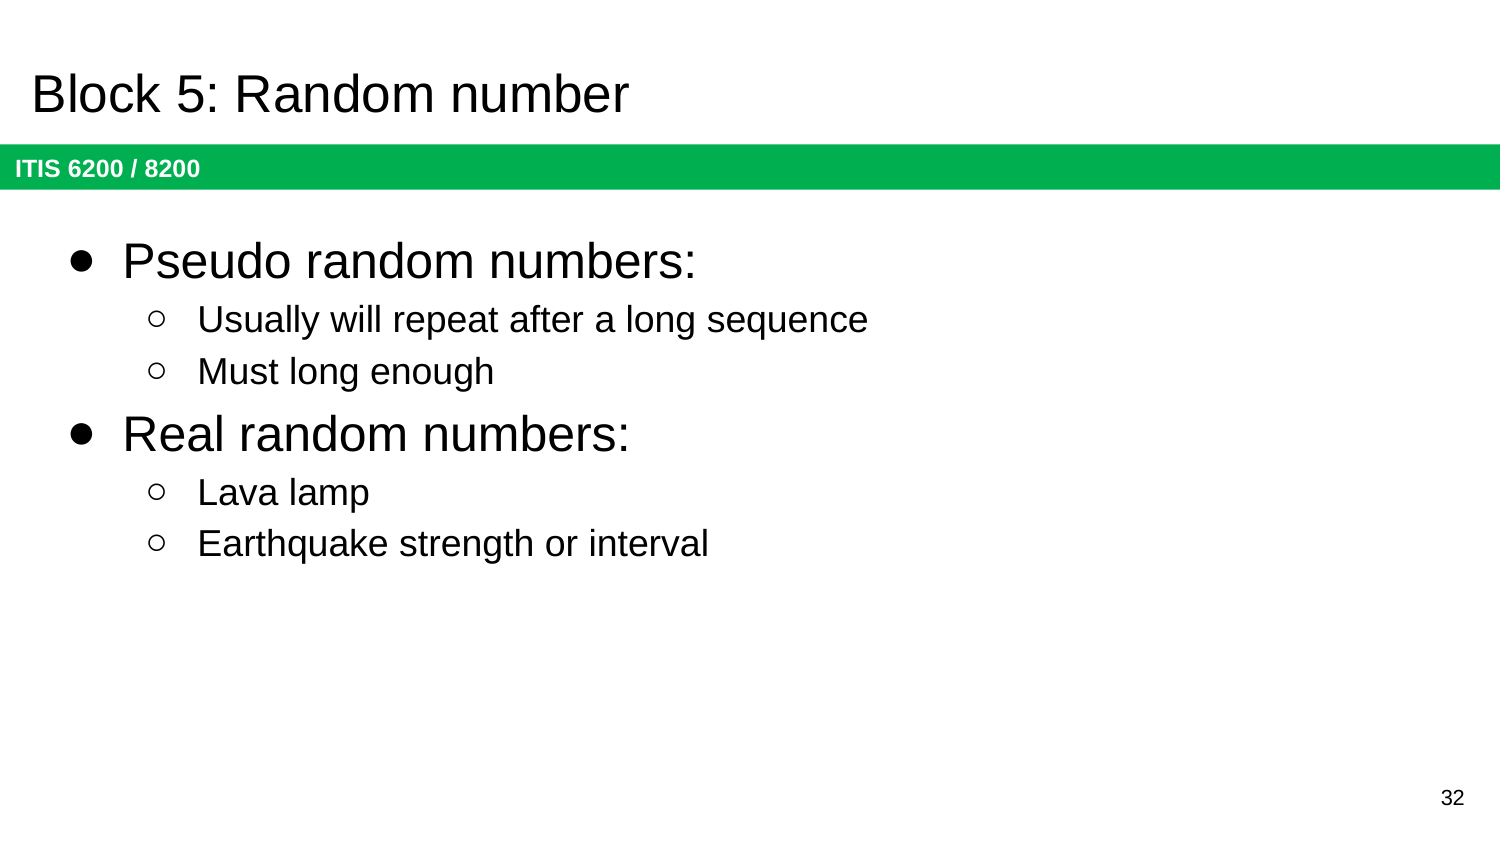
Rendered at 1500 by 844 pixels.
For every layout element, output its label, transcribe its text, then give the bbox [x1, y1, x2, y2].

list Pseudo random numbers: Usually will repeat after a long sequence Must long enough Real random numbers: Lava lamp Earthquake strength or interval [32, 204, 1431, 765]
title Block 5: Random number [16, 44, 1415, 139]
slide_number 32 [1389, 764, 1480, 830]
